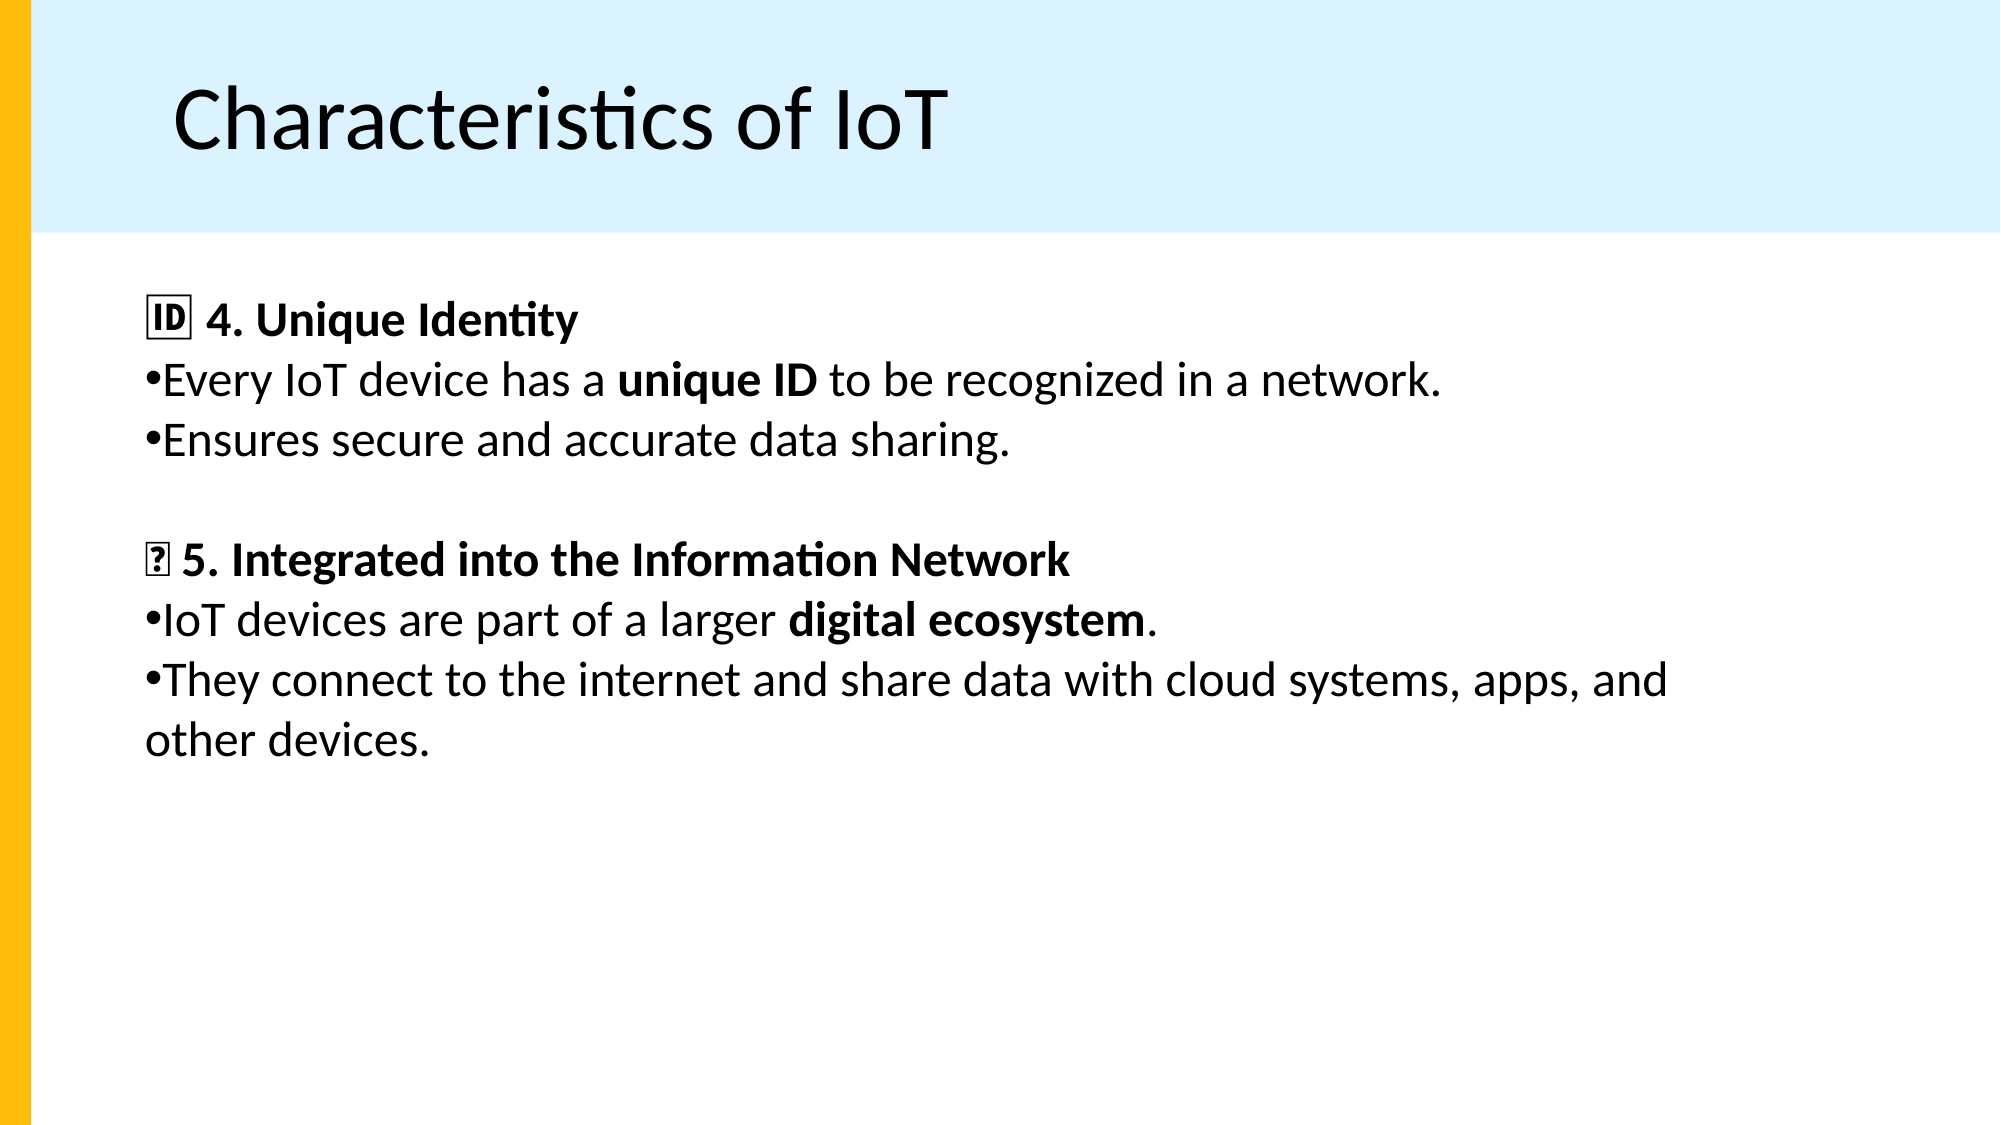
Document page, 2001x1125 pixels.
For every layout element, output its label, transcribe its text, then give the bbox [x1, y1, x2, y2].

text_box [32, 0, 2000, 234]
text_box [0, 0, 32, 1125]
text_box 🆔 4. Unique Identity Every IoT device has a unique ID to be recognized in a network. Ensures secure and accurate data sharing. 🌐 5. Integrated into the Information Network IoT devices are part of a larger digital ecosystem. They connect to the internet and share data with cloud systems, apps, and other devices. [130, 279, 1738, 835]
title Characteristics of IoT [137, 30, 1863, 209]
